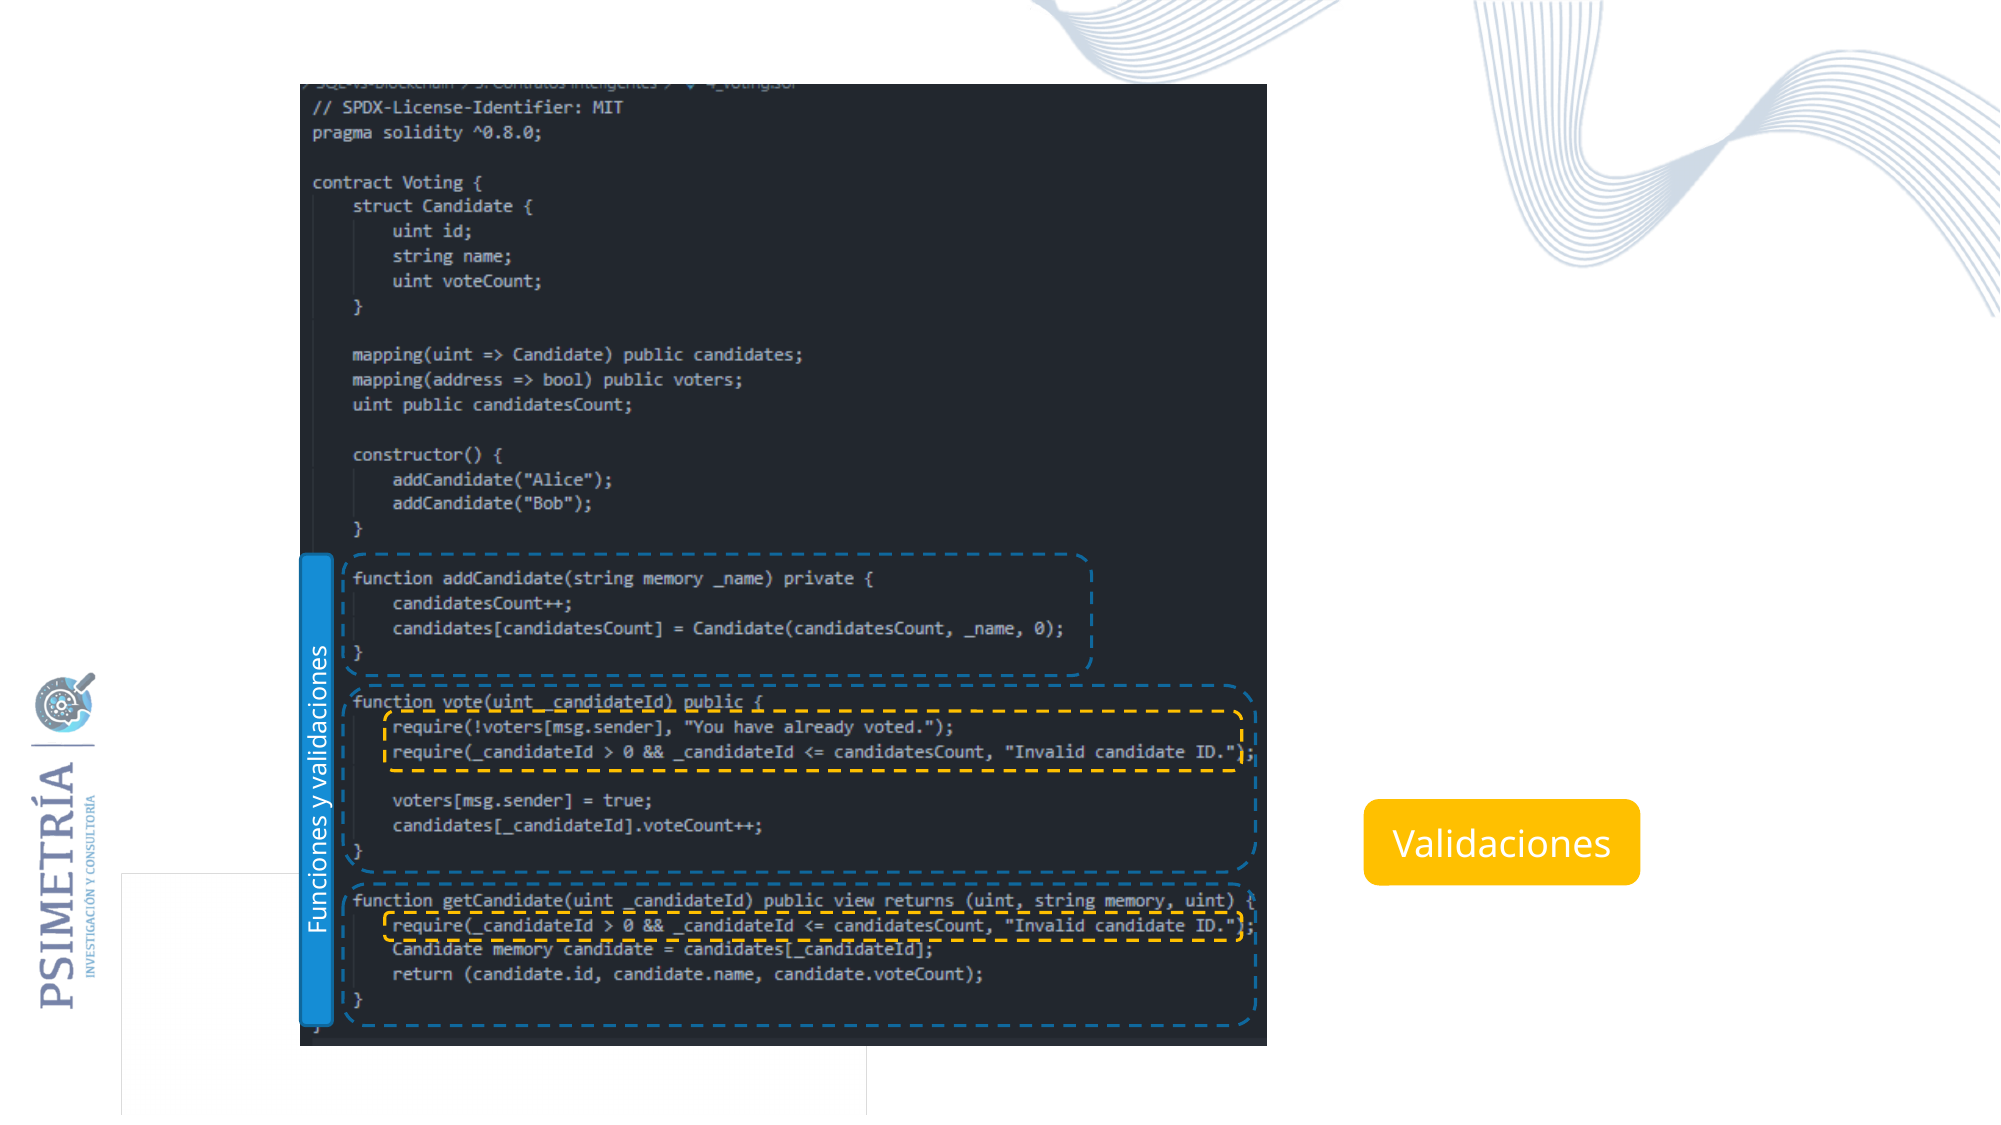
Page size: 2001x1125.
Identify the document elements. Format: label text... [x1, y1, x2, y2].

picture [299, 84, 1267, 1047]
text_box Validaciones [1363, 799, 1641, 886]
